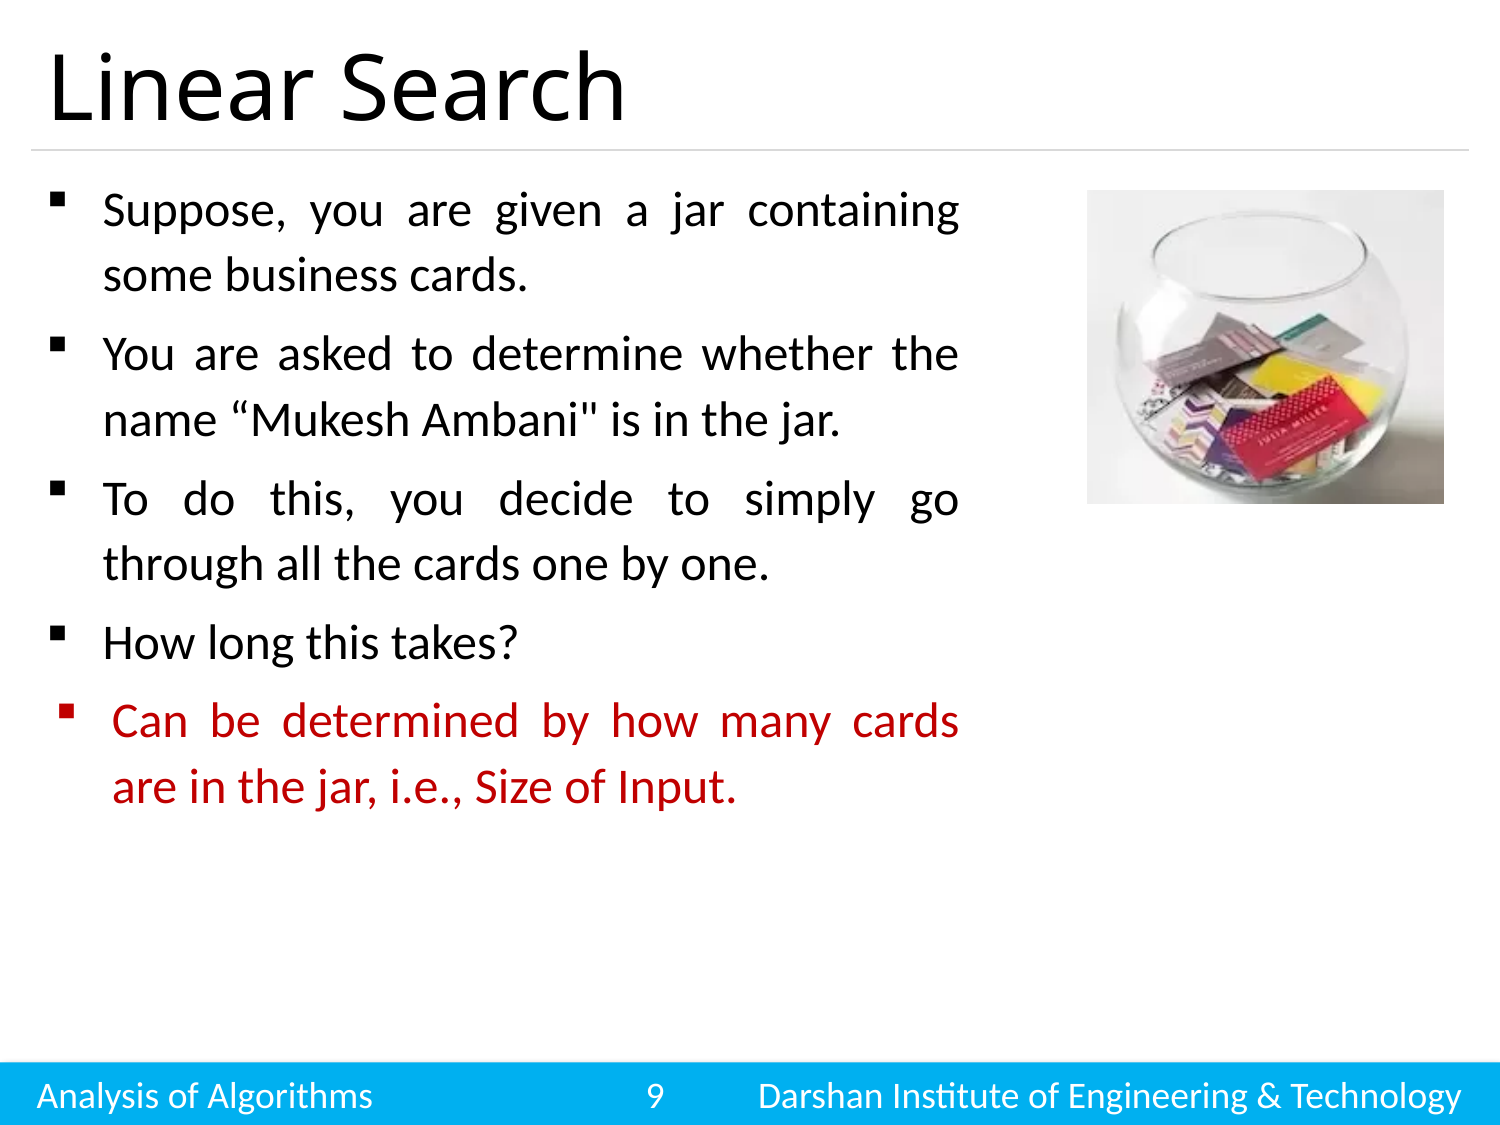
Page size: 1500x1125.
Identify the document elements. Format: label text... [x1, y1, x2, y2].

picture [1087, 190, 1444, 504]
title Linear Search [31, 17, 1469, 150]
list Suppose, you are given a jar containing some business cards. You are asked to determine whether the name “Mukesh Ambani" is in the jar. To do this, you decide to simply go through all the cards one by one. How long this takes? Can be determined by how many cards are in the jar, i.e., Size of Input. [31, 162, 975, 838]
